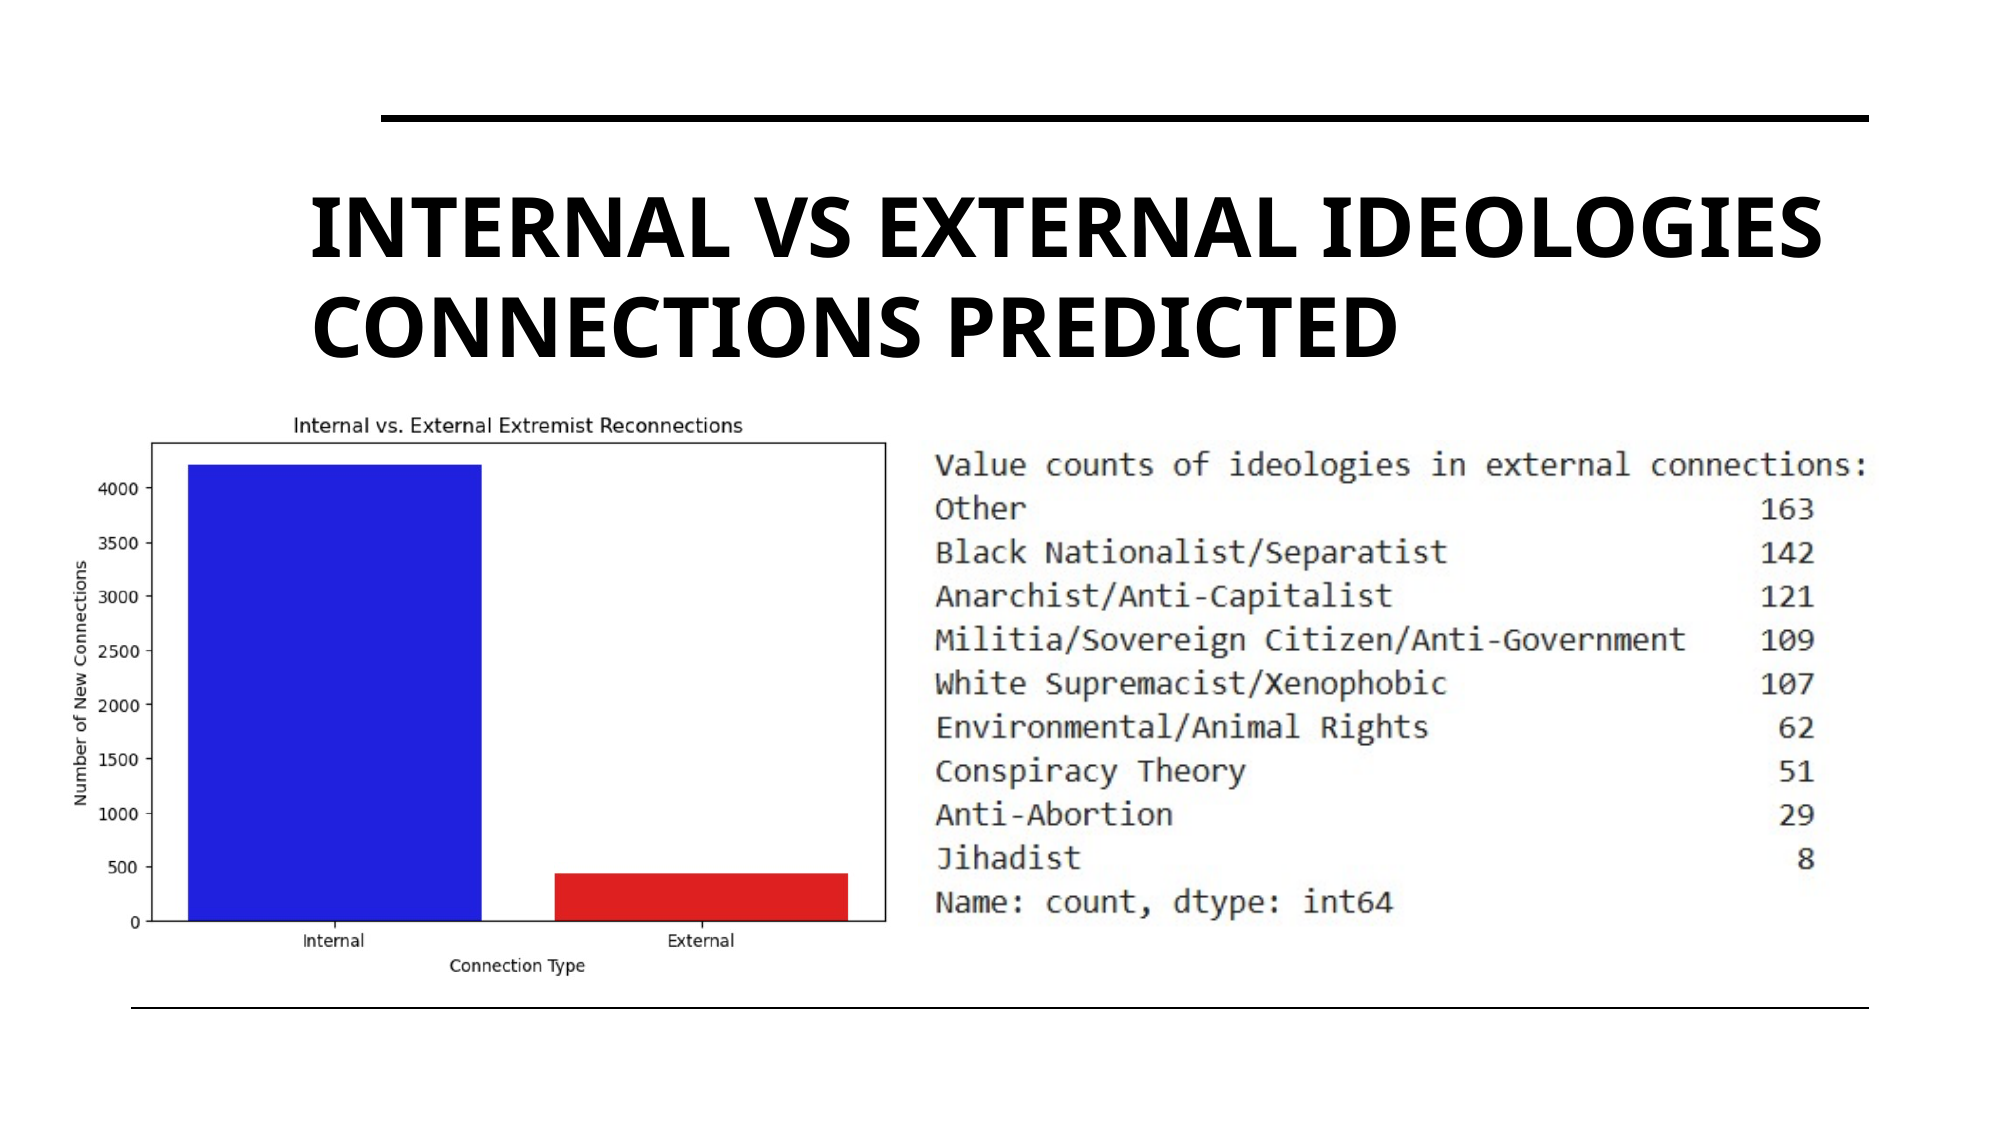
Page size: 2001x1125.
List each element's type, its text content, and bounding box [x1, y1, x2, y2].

picture [62, 405, 1880, 990]
title INTERNAL VS EXTERNAL IDEOLOGIES CONNECTIONS PREDICTED [295, 166, 1879, 439]
